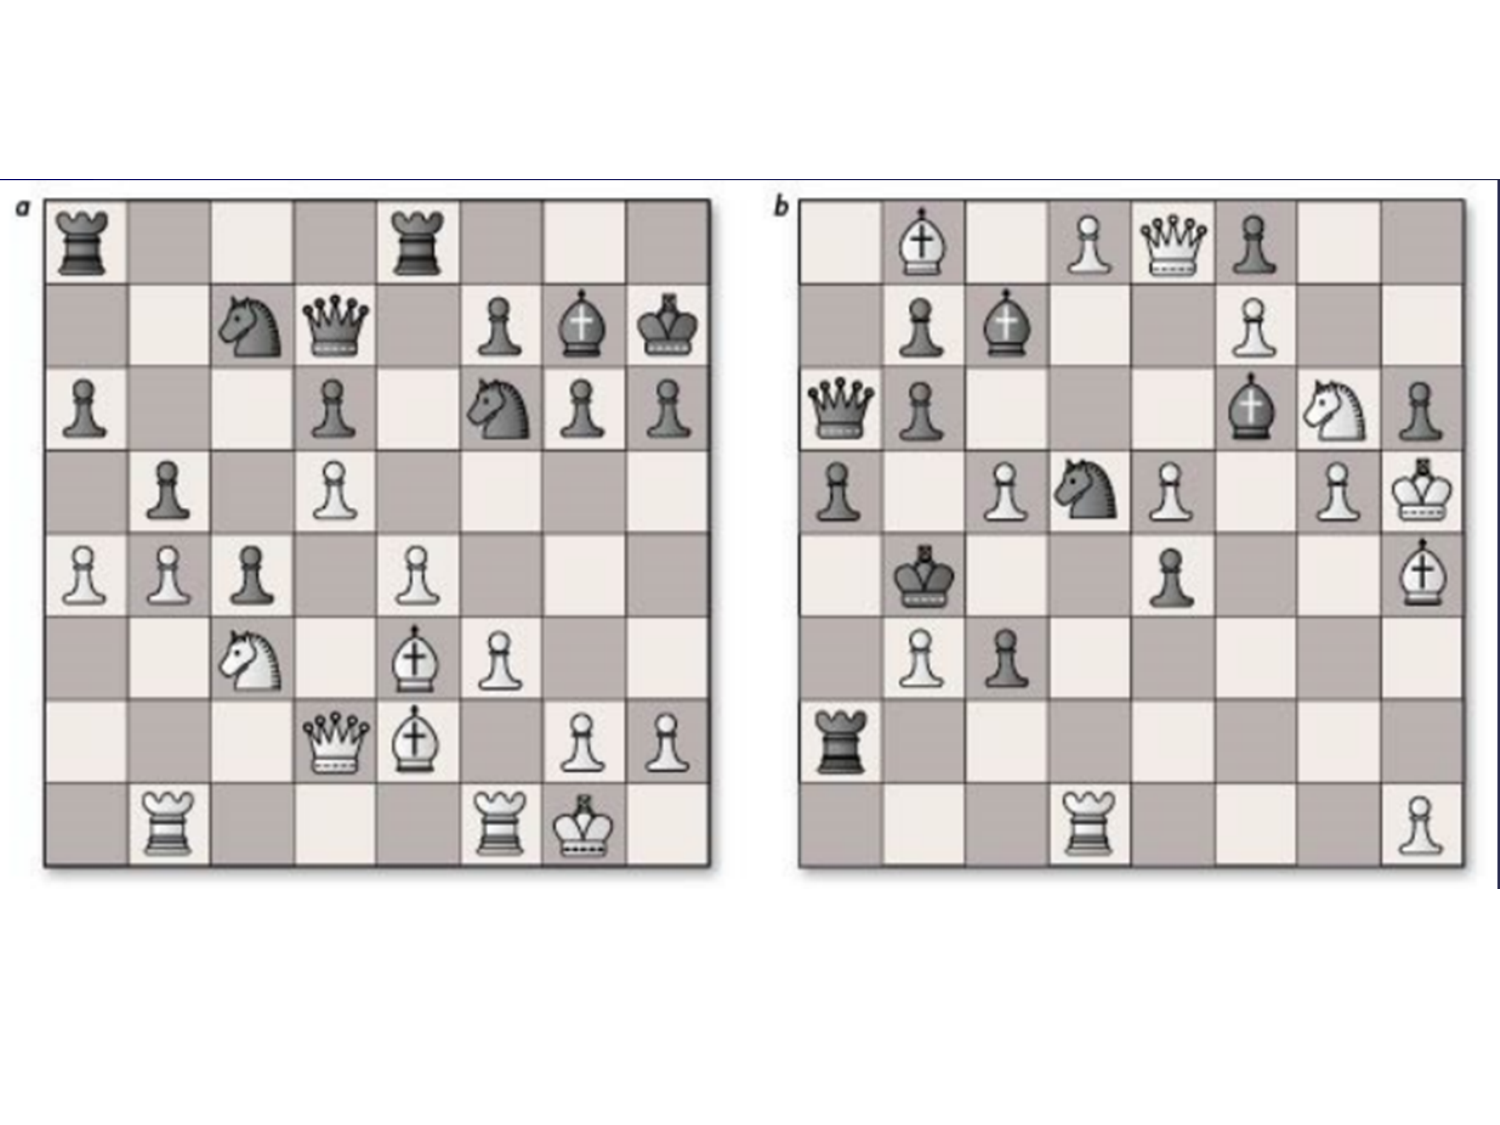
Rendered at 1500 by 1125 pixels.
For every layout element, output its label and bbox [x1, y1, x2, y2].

picture [0, 179, 1500, 889]
